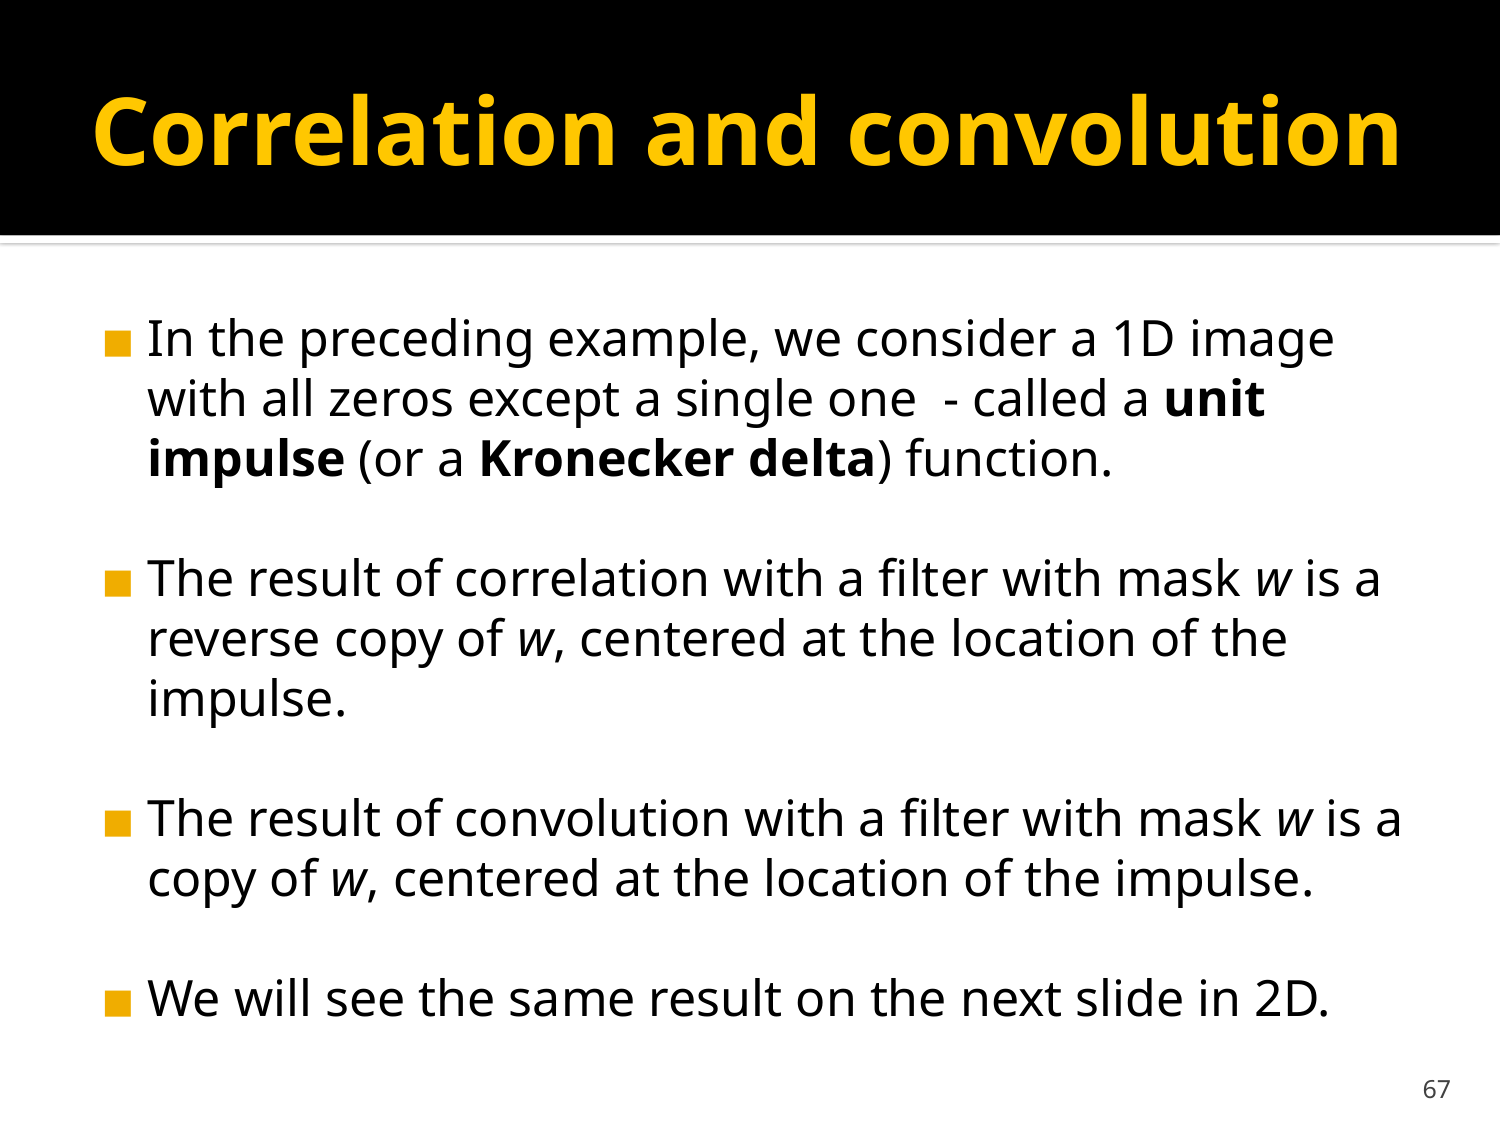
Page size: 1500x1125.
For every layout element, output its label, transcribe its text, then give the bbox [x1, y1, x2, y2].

list In the preceding example, we consider a 1D image with all zeros except a single one - called a unit impulse (or a Kronecker delta) function. The result of correlation with a filter with mask w is a reverse copy of w, centered at the location of the impulse. The result of convolution with a filter with mask w is a copy of w, centered at the location of the impulse. We will see the same result on the next slide in 2D. [75, 291, 1425, 1050]
title Correlation and convolution [75, 25, 1425, 231]
slide_number ‹#› [1345, 1062, 1467, 1108]
